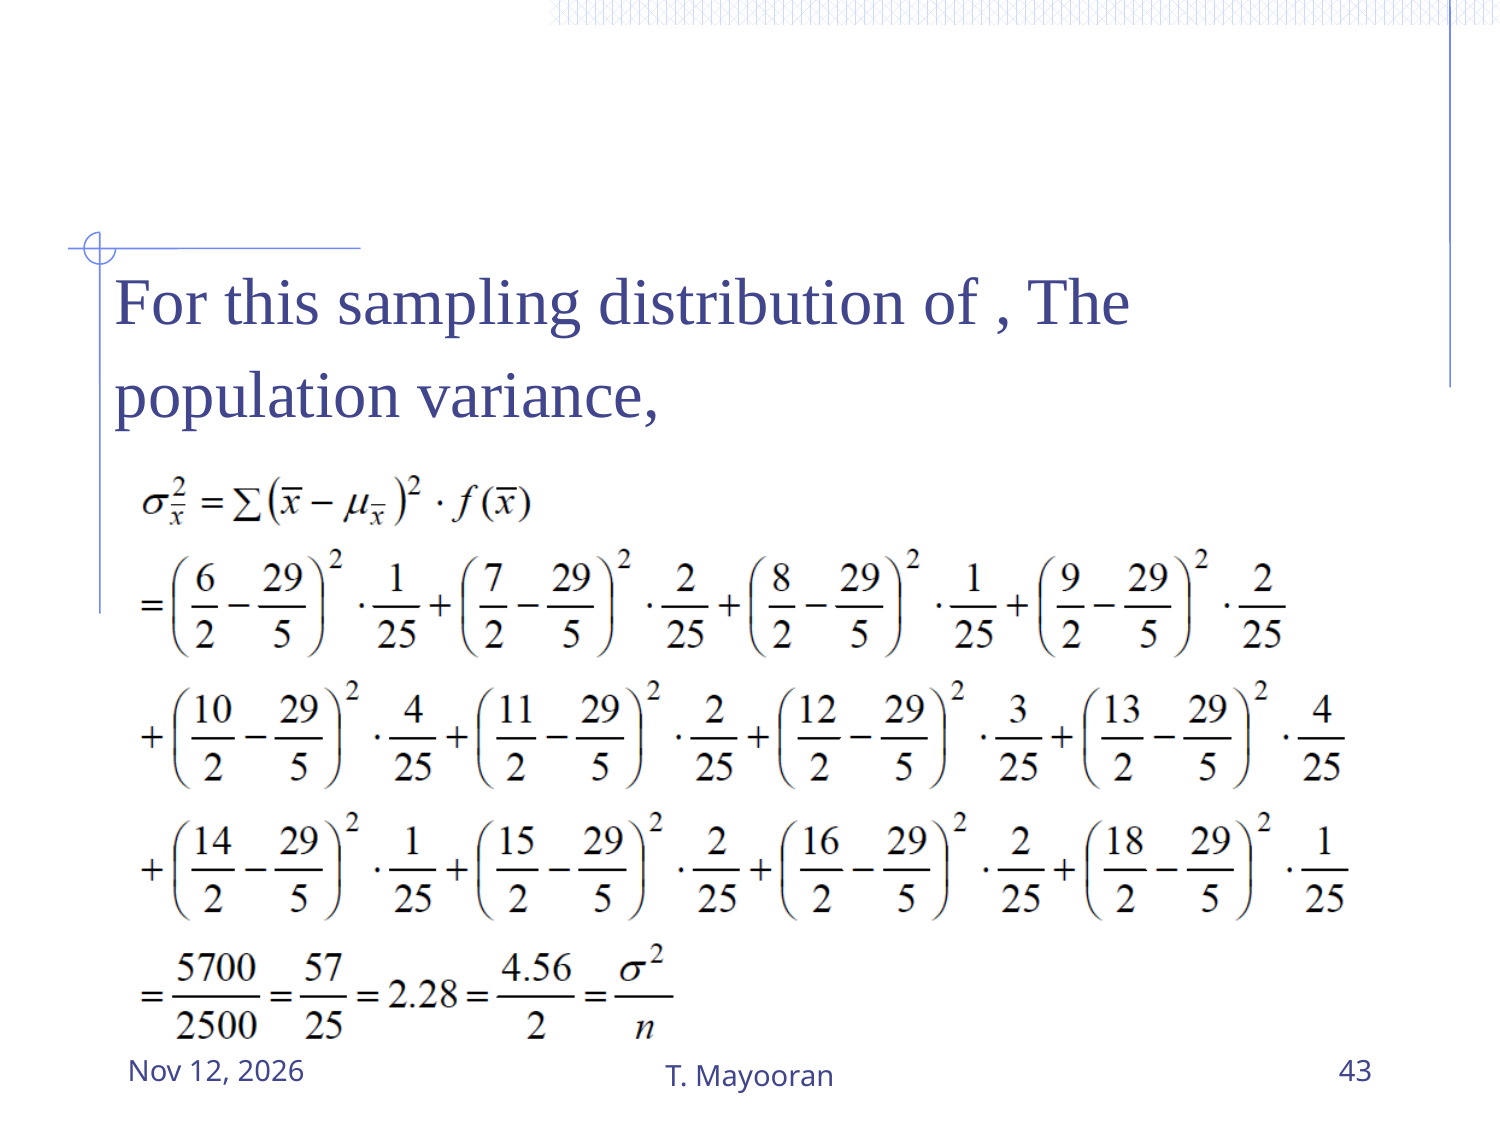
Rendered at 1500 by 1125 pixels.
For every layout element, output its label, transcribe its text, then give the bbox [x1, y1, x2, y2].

picture [112, 462, 1376, 1057]
footer T. Mayooran [512, 1066, 988, 1101]
slide_number 43 [1074, 1024, 1388, 1101]
slide_number 30-Dec-25 [112, 1065, 426, 1101]
